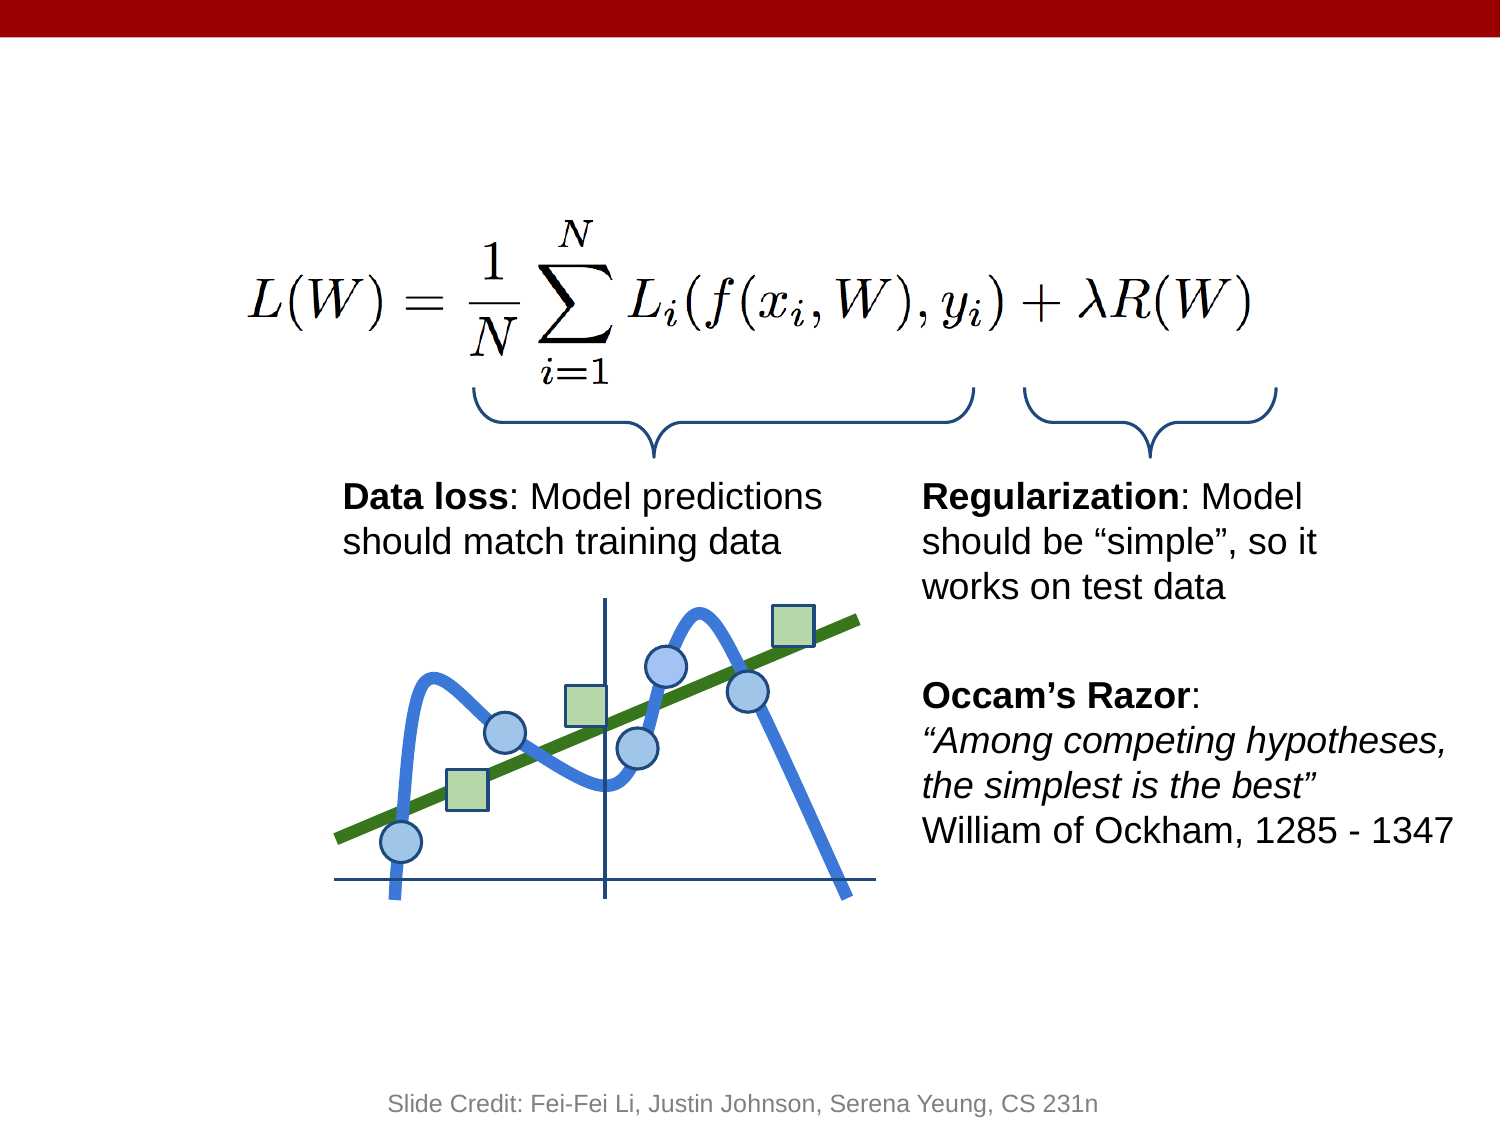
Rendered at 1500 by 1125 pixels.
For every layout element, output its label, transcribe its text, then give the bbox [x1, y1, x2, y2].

text_box Regularization: Model should be “simple”, so it works on test data [906, 457, 1394, 612]
picture [231, 196, 1269, 397]
text_box Slide Credit: Fei-Fei Li, Justin Johnson, Serena Yeung, CS 231n [299, 1049, 1188, 1125]
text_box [333, 597, 877, 901]
text_box Data loss: Model predictions should match training data [327, 457, 862, 578]
text_box [477, 404, 971, 457]
text_box Occam’s Razor: “Among competing hypotheses, the simplest is the best” William of Ockham, 1285 - 1347 [906, 655, 1492, 876]
text_box [1027, 387, 1277, 457]
